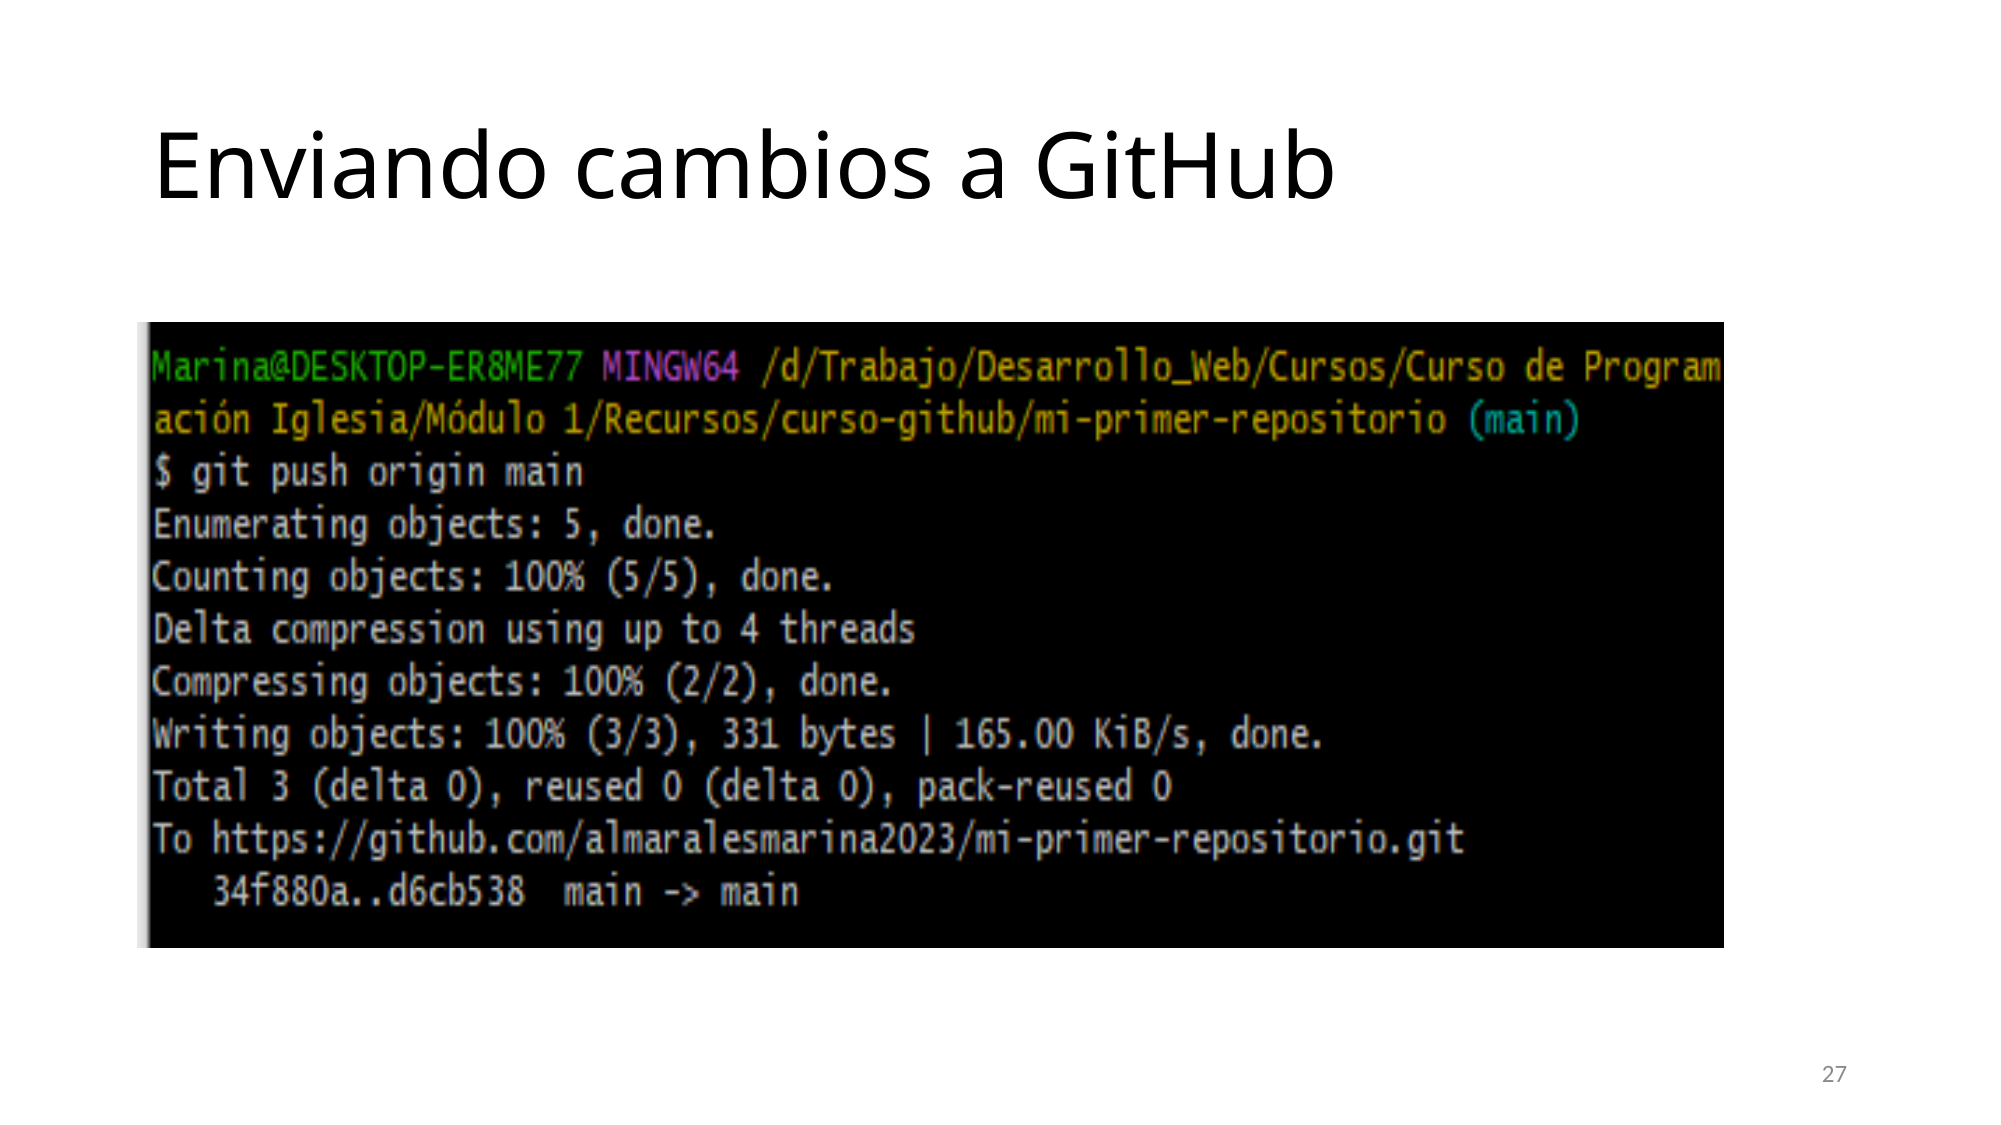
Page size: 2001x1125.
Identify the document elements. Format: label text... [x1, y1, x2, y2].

slide_number 27 [1412, 1042, 1863, 1103]
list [137, 322, 1724, 948]
title Enviando cambios a GitHub [137, 59, 1863, 278]
